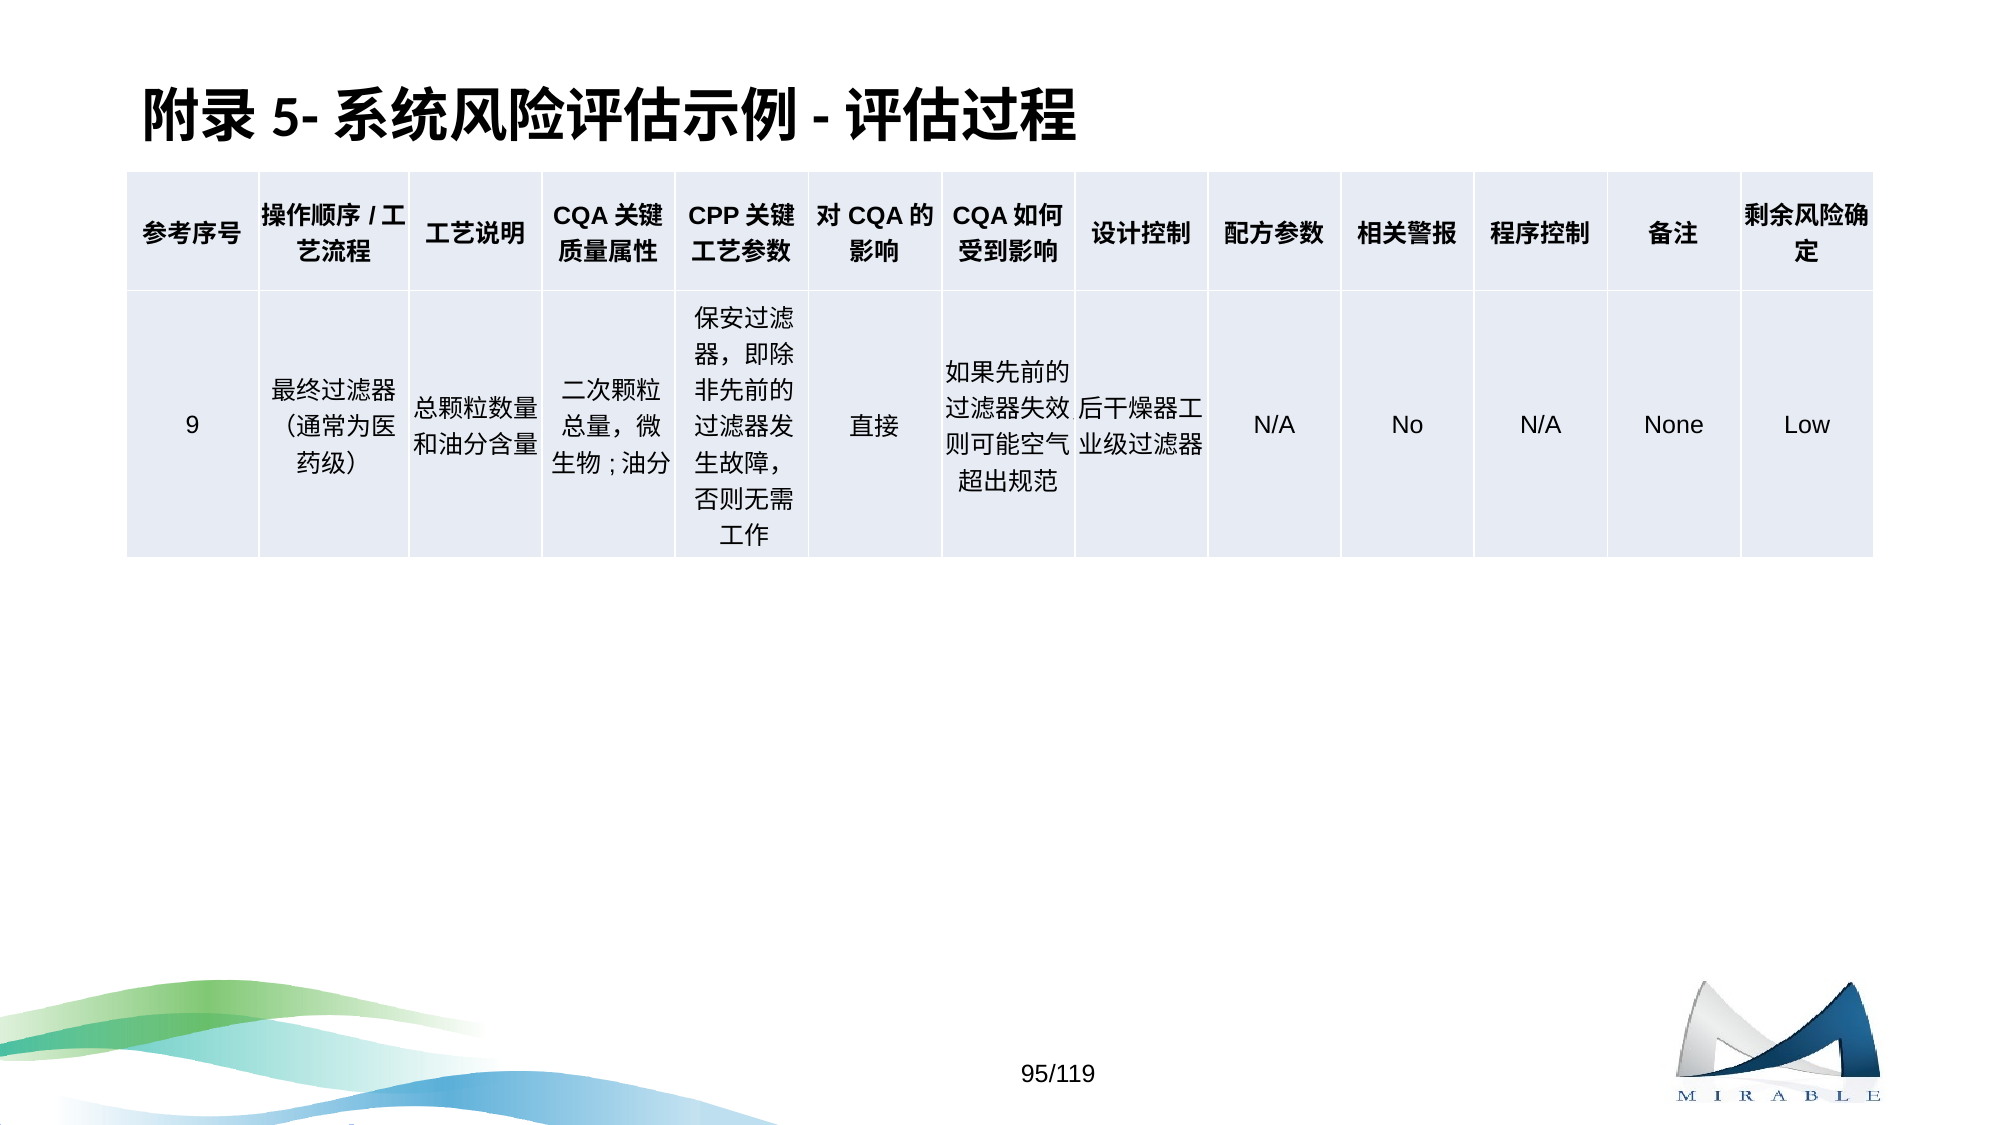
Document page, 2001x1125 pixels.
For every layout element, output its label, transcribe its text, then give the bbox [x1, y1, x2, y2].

table_cell 保安过滤器，即除非先前的过滤器发生故障，否则无需工作 [676, 291, 808, 557]
table_cell No [1342, 291, 1473, 557]
table_cell N/A [1475, 291, 1607, 557]
table_cell 直接 [809, 291, 941, 557]
table_header 剩余风险确定 [1742, 172, 1873, 290]
table_header CPP关键工艺参数 [676, 172, 808, 290]
table_header 参考序号 [127, 172, 258, 290]
table_header 备注 [1608, 172, 1740, 290]
table_header 设计控制 [1076, 172, 1207, 290]
table_cell 如果先前的过滤器失效，则可能空气超出规范 [943, 291, 1074, 557]
table_header 相关警报 [1342, 172, 1473, 290]
table_cell 9 [127, 291, 258, 557]
table_header 工艺说明 [410, 172, 541, 290]
table_cell Low [1742, 291, 1873, 557]
table_cell 总颗粒数量和油分含量 [410, 291, 541, 557]
picture [1659, 979, 1896, 1103]
table_header 程序控制 [1475, 172, 1607, 290]
table_header 对CQA的影响 [809, 172, 941, 290]
table_cell None [1608, 291, 1740, 557]
table_header CQA关键质量属性 [543, 172, 674, 290]
table_cell 后干燥器工业级过滤器 [1076, 291, 1207, 557]
table_cell N/A [1209, 291, 1340, 557]
table_header 配方参数 [1209, 172, 1340, 290]
picture [0, 977, 702, 1125]
slide_number 95/119 [833, 1042, 1284, 1103]
table_cell 二次颗粒总量，微生物;油分 [543, 291, 674, 557]
table_header 操作顺序/工艺流程 [260, 172, 408, 290]
title 附录5-系统风险评估示例-评估过程 [125, 64, 1874, 170]
table_cell 最终过滤器（通常为医药级） [260, 291, 408, 557]
table_header CQA如何受到影响 [943, 172, 1074, 290]
